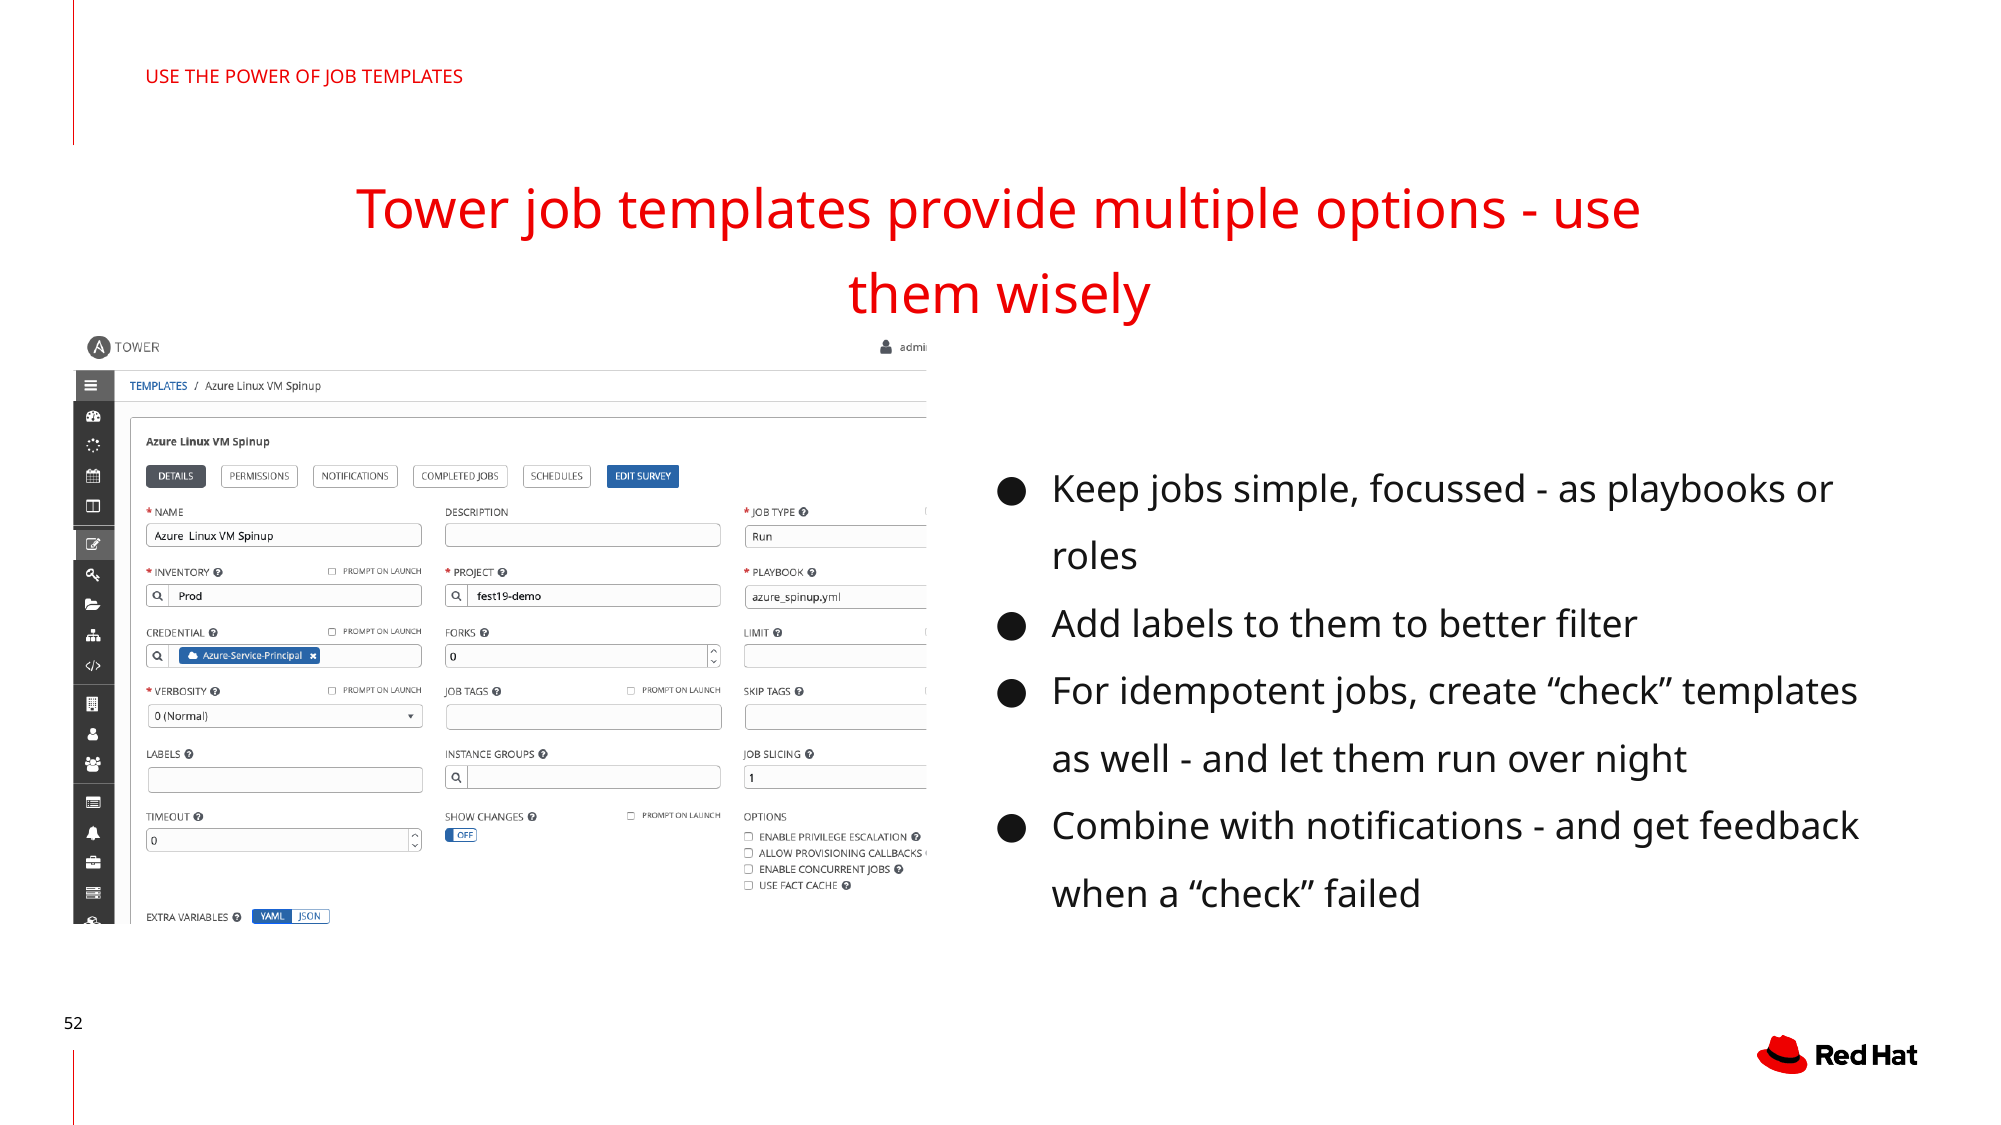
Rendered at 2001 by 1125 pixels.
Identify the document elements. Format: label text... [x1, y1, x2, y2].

title Tower job templates provide multiple options - use them wisely [287, 155, 1713, 314]
picture [73, 325, 927, 924]
slide_number ‹#› [13, 1012, 134, 1036]
text_box Keep jobs simple, focussed - as playbooks or roles Add labels to them to better filter For idempotent jobs, create “check” templates as well - and let them run over night Combine with notifications - and get feedback when a “check” failed [961, 427, 1904, 899]
picture [1757, 1035, 1918, 1074]
subtitle USE THE POWER OF JOB TEMPLATES [73, 9, 919, 143]
